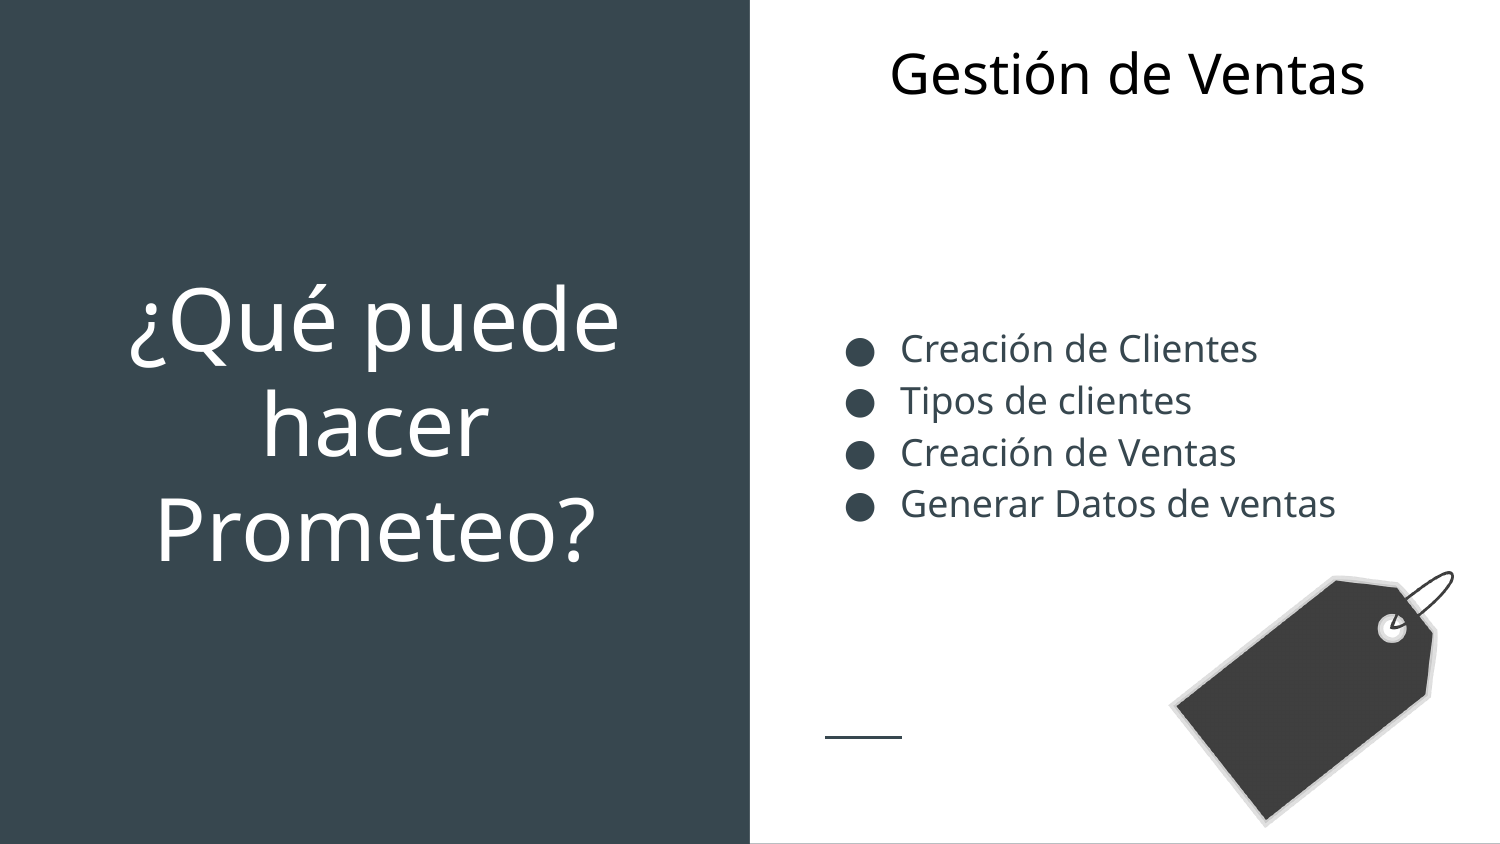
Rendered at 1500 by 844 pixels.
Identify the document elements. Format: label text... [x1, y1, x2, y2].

picture [1167, 570, 1454, 828]
text_box Gestión de Ventas [808, 23, 1448, 121]
title ¿Qué puede hacer Prometeo? [43, 284, 708, 560]
list Creación de Clientes Tipos de clientes Creación de Ventas Generar Datos de ventas [810, 121, 1440, 725]
